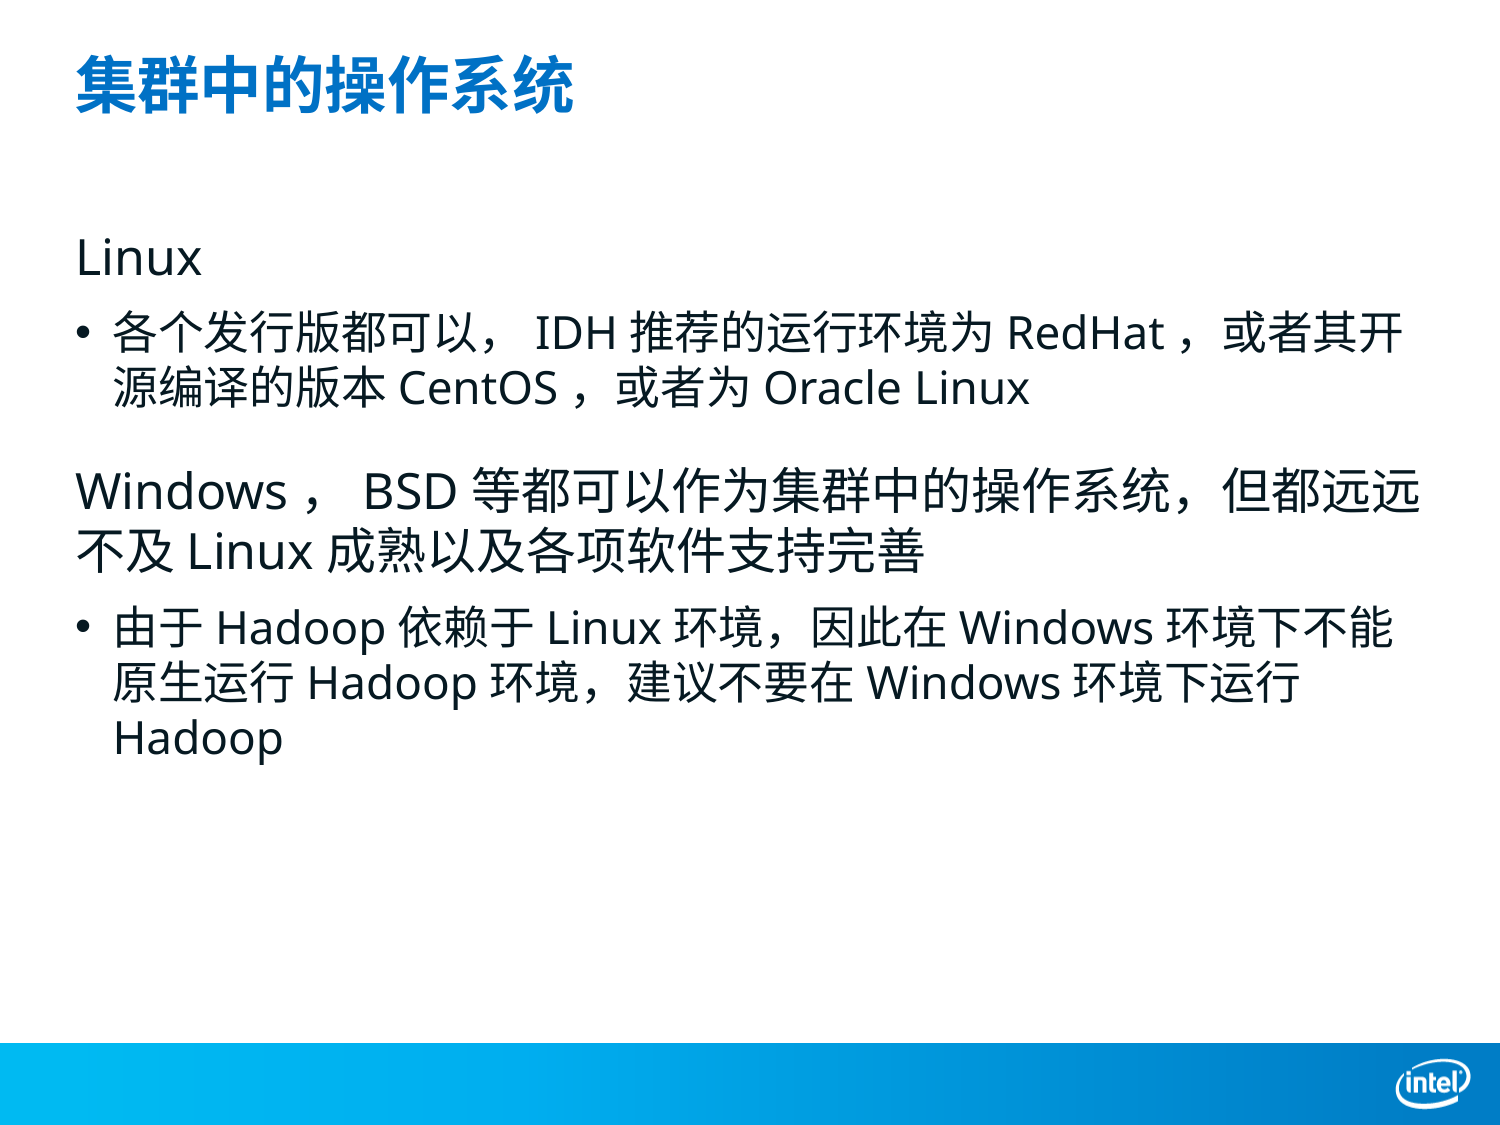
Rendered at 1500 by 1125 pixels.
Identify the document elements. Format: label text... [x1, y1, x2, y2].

picture [1245, 1043, 1252, 1125]
list Linux 各个发行版都可以，IDH推荐的运行环境为RedHat，或者其开源编译的版本CentOS，或者为Oracle Linux Windows，BSD等都可以作为集群中的操作系统，但都远远不及Linux成熟以及各项软件支持完善 由于Hadoop依赖于Linux环境，因此在Windows环境下不能原生运行Hadoop环境，建议不要在Windows环境下运行Hadoop [75, 224, 1425, 975]
picture [1289, 1043, 1296, 1125]
title 集群中的操作系统 [75, 67, 1425, 213]
picture [1324, 1043, 1500, 1125]
picture [1307, 1043, 1314, 1125]
